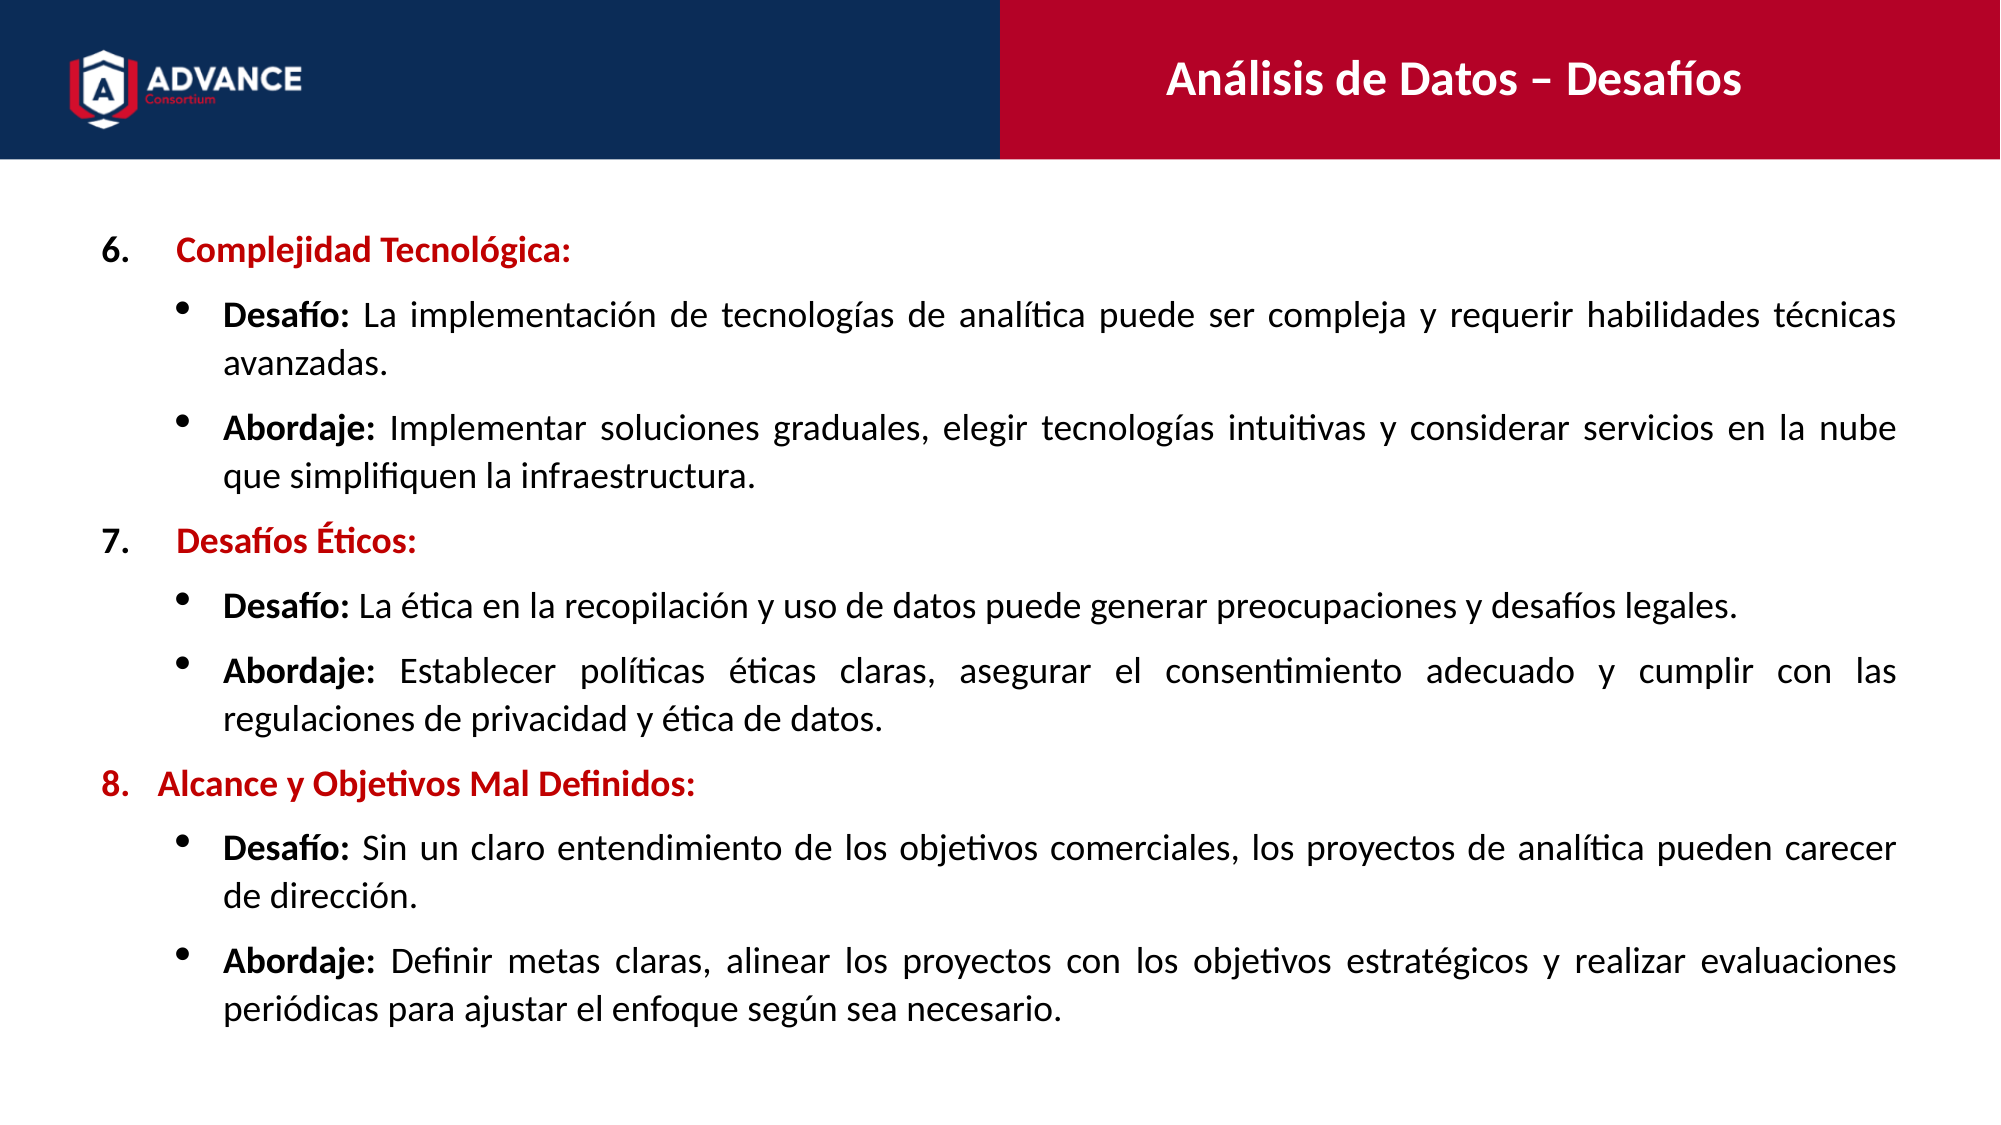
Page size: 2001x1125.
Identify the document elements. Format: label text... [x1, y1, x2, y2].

text_box 6. Complejidad Tecnológica: Desafío: La implementación de tecnologías de analítica puede ser compleja y requerir habilidades técnicas avanzadas. Abordaje: Implementar soluciones graduales, elegir tecnologías intuitivas y considerar servicios en la nube que simplifiquen la infraestructura. 7. Desafíos Éticos: Desafío: La ética en la recopilación y uso de datos puede generar preocupaciones y desafíos legales. Abordaje: Establecer políticas éticas claras, asegurar el consentimiento adecuado y cumplir con las regulaciones de privacidad y ética de datos. Alcance y Objetivos Mal Definidos: Desafío: Sin un claro entendimiento de los objetivos comerciales, los proyectos de analítica pueden carecer de dirección. Abordaje: Definir metas claras, alinear los proyectos con los objetivos estratégicos y realizar evaluaciones periódicas para ajustar el enfoque según sea necesario. [86, 214, 1914, 1099]
picture [0, 0, 2000, 1125]
text_box Análisis de Datos – Desafíos [1151, 37, 1852, 113]
